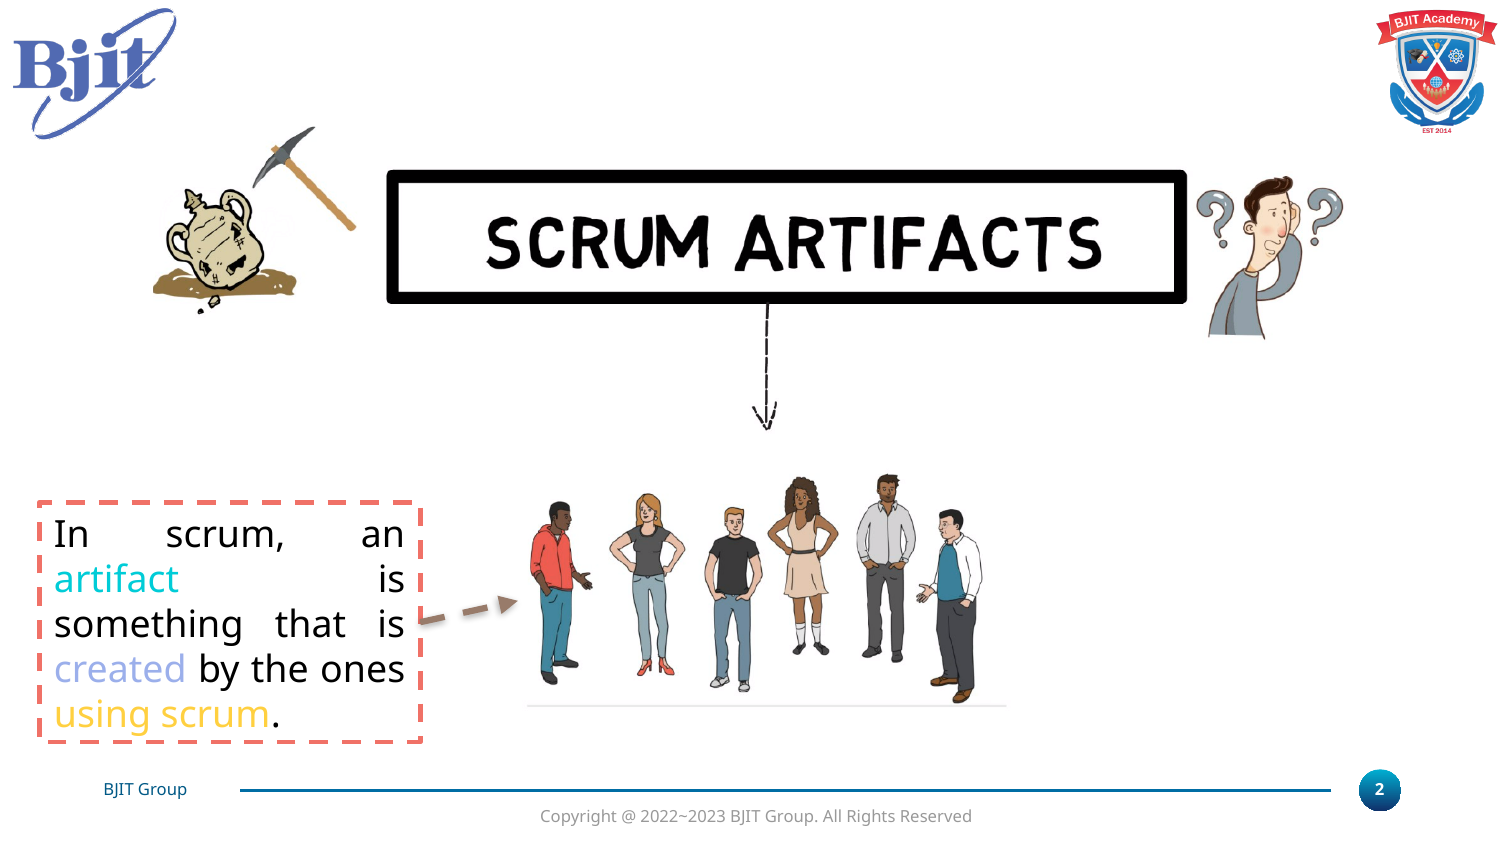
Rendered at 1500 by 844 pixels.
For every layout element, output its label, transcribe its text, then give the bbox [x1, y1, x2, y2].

picture [13, 7, 1347, 728]
text_box In scrum, an artifact is something that is created by the ones using scrum. [39, 502, 421, 743]
picture [124, 783, 133, 795]
picture [1373, 7, 1500, 136]
